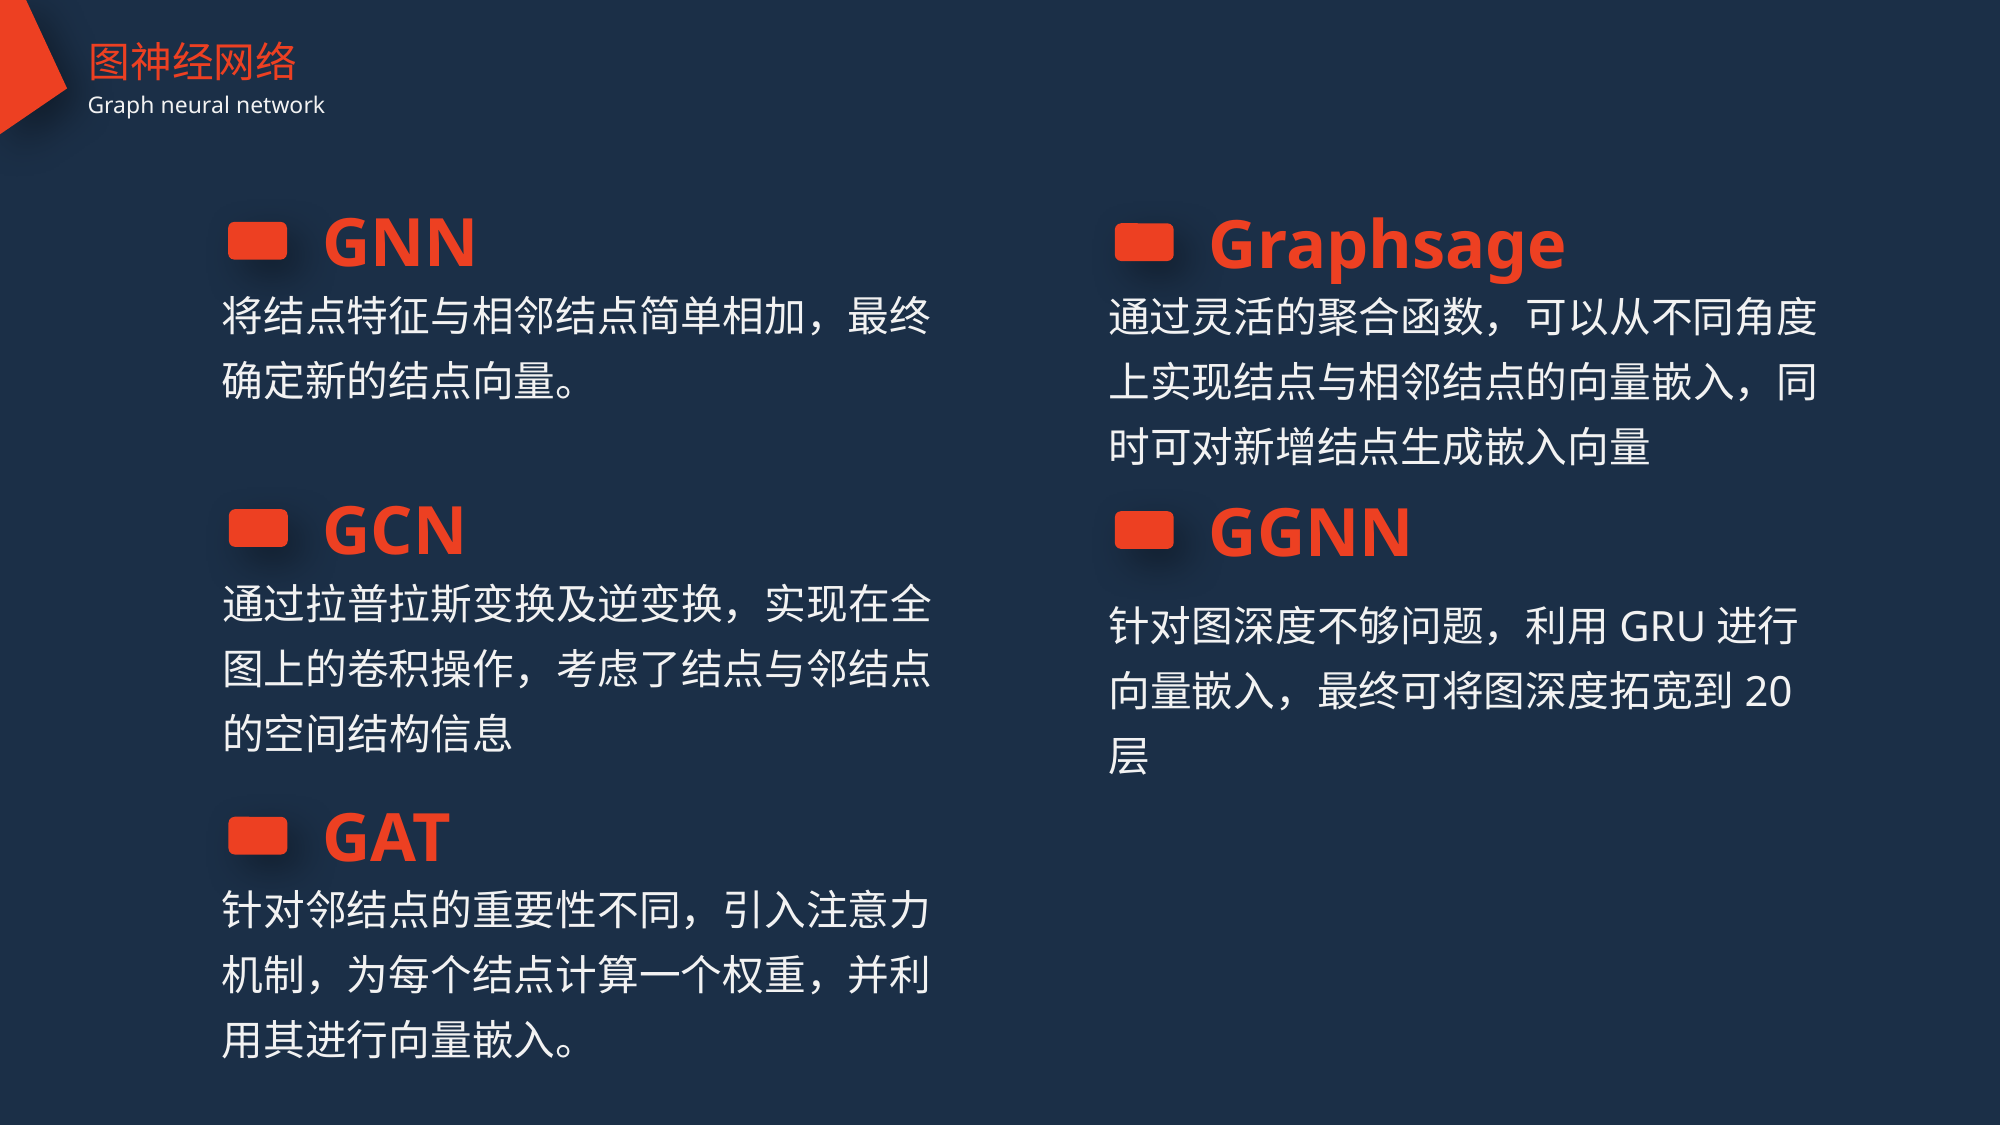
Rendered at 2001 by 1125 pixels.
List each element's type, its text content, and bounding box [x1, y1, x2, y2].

text_box 针对邻结点的重要性不同，引入注意力机制，为每个结点计算一个权重，并利用其进行向量嵌入。 [206, 861, 966, 1072]
text_box [228, 221, 288, 260]
text_box 将结点特征与相邻结点简单相加，最终确定新的结点向量。 [206, 267, 966, 413]
text_box Graph neural network [72, 83, 532, 126]
text_box 通过灵活的聚合函数，可以从不同角度上实现结点与相邻结点的向量嵌入，同时可对新增结点生成嵌入向量 [1093, 267, 1852, 478]
text_box GAT [307, 787, 540, 861]
text_box [0, 0, 68, 135]
text_box GCN [307, 480, 523, 555]
text_box 通过拉普拉斯变换及逆变换，实现在全图上的卷积操作，考虑了结点与邻结点的空间结构信息 [207, 555, 966, 766]
text_box [228, 816, 288, 855]
text_box [1114, 511, 1174, 549]
text_box 图神经网络 [73, 28, 313, 83]
text_box GGNN [1194, 482, 1629, 577]
text_box [1114, 223, 1174, 262]
text_box GNN [307, 192, 548, 267]
text_box 针对图深度不够问题，利用GRU进行向量嵌入，最终可将图深度拓宽到20层 [1093, 577, 1852, 788]
text_box [228, 509, 288, 547]
text_box Graphsage [1194, 194, 1722, 267]
